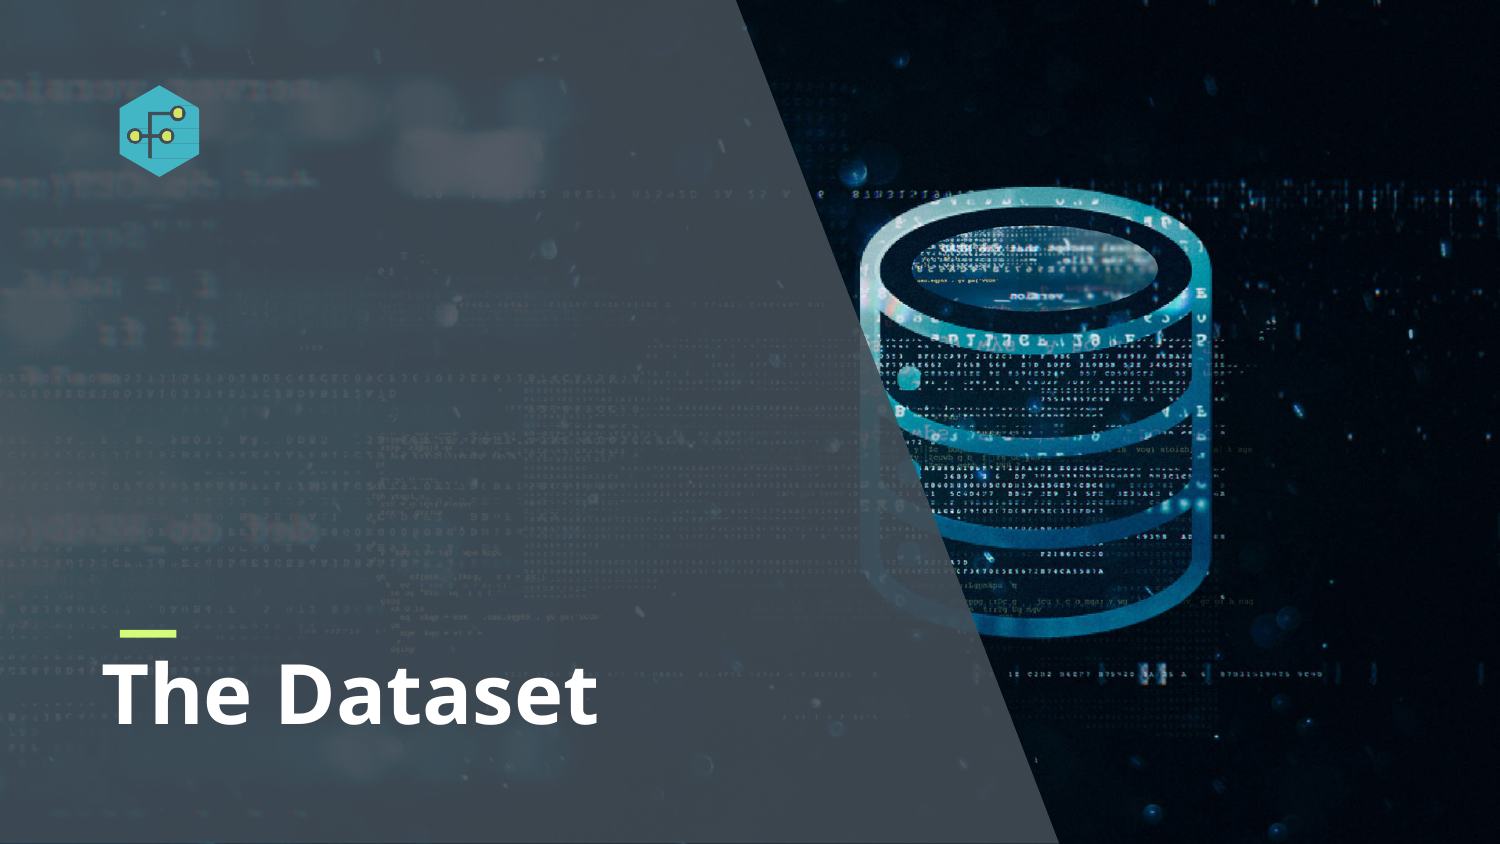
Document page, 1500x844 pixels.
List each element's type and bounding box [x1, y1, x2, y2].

picture [0, 0, 1500, 844]
text_box [119, 85, 200, 178]
